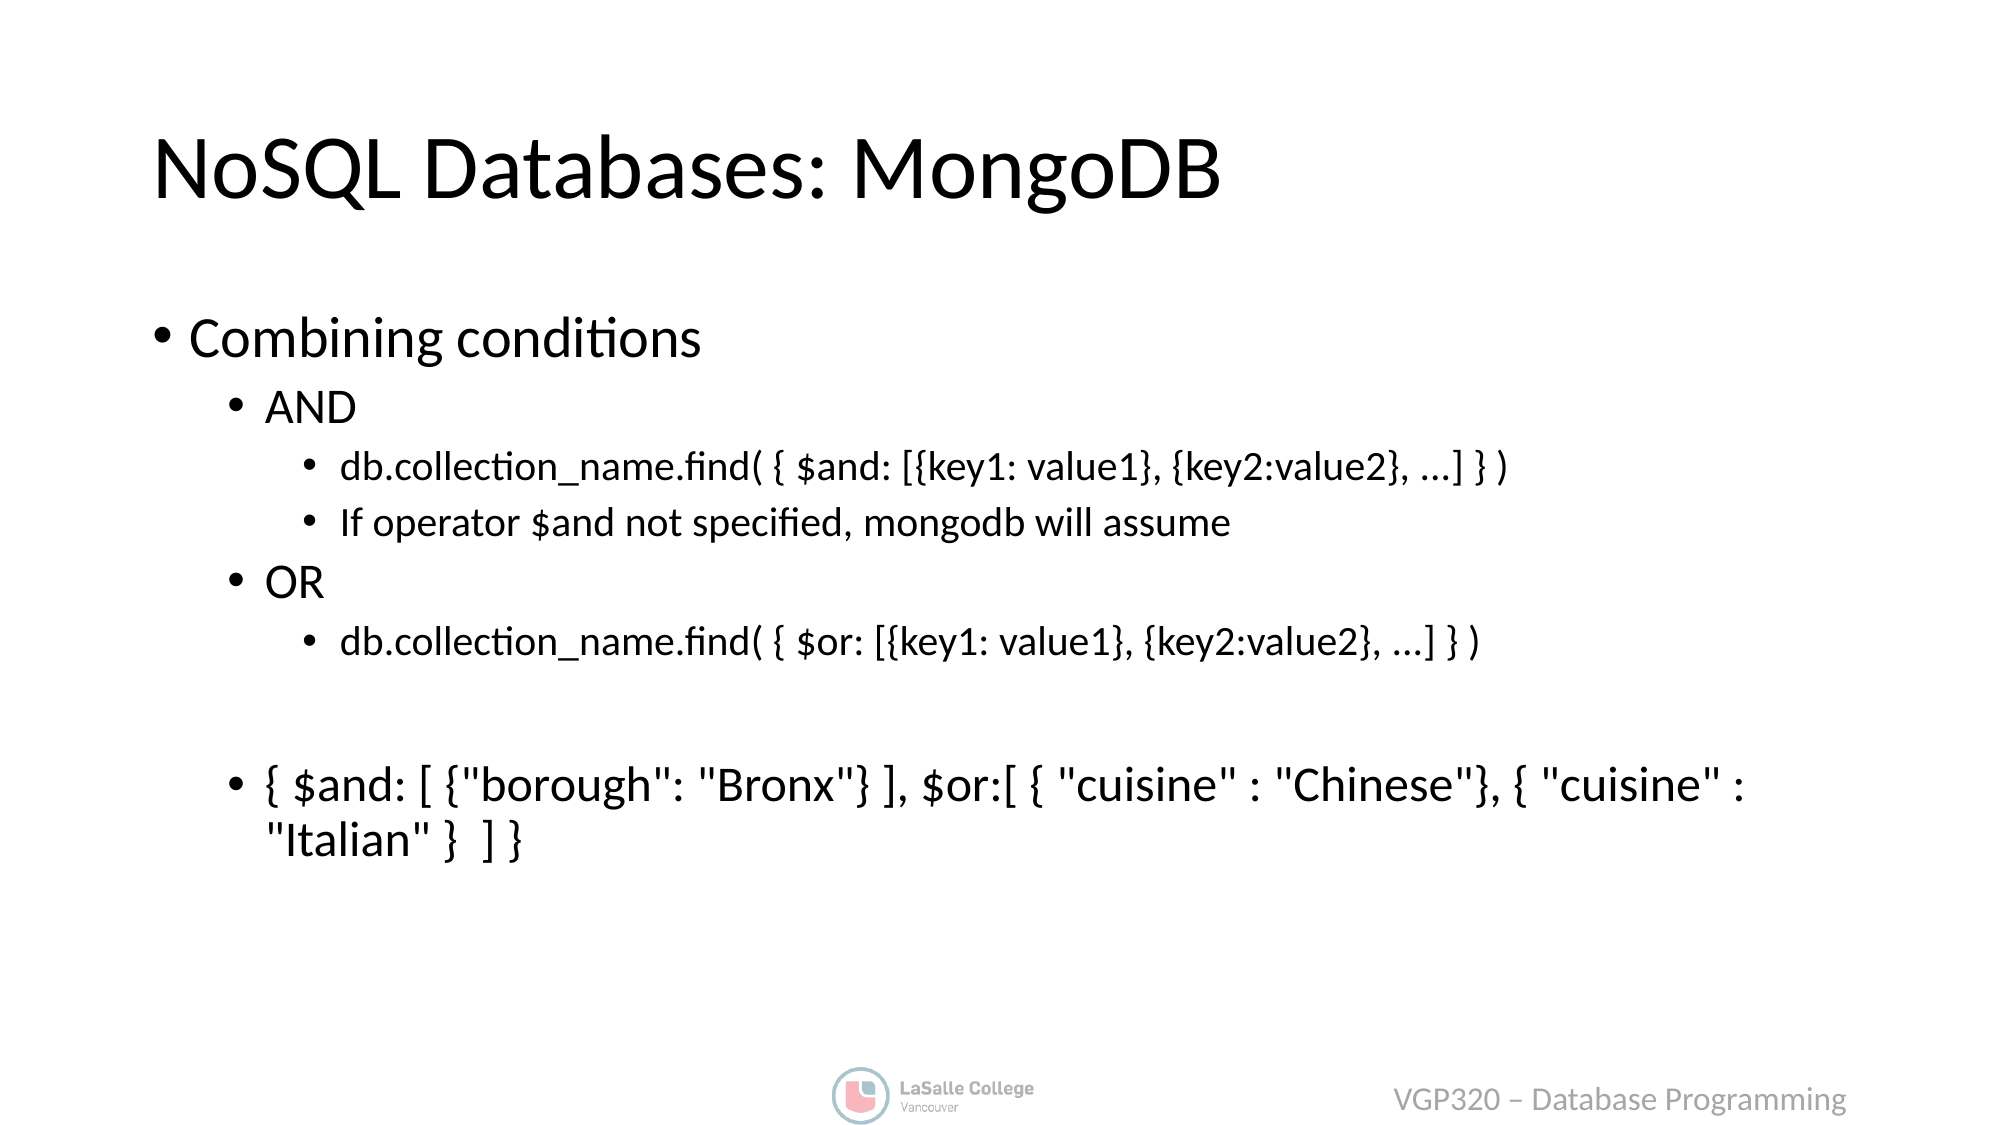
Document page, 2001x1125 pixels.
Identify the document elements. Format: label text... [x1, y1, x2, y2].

list Combining conditions AND db.collection_name.find( { $and: [{key1: value1}, {key2:value2}, ...] } ) If operator $and not specified, mongodb will assume OR db.collection_name.find( { $or: [{key1: value1}, {key2:value2}, ...] } ) { $and: [ {"borough": "Bronx"} ], $or:[ { "cuisine" : "Chinese"}, { "cuisine" : "Italian" } ] } [137, 299, 1863, 1014]
title NoSQL Databases: MongoDB [137, 59, 1863, 278]
